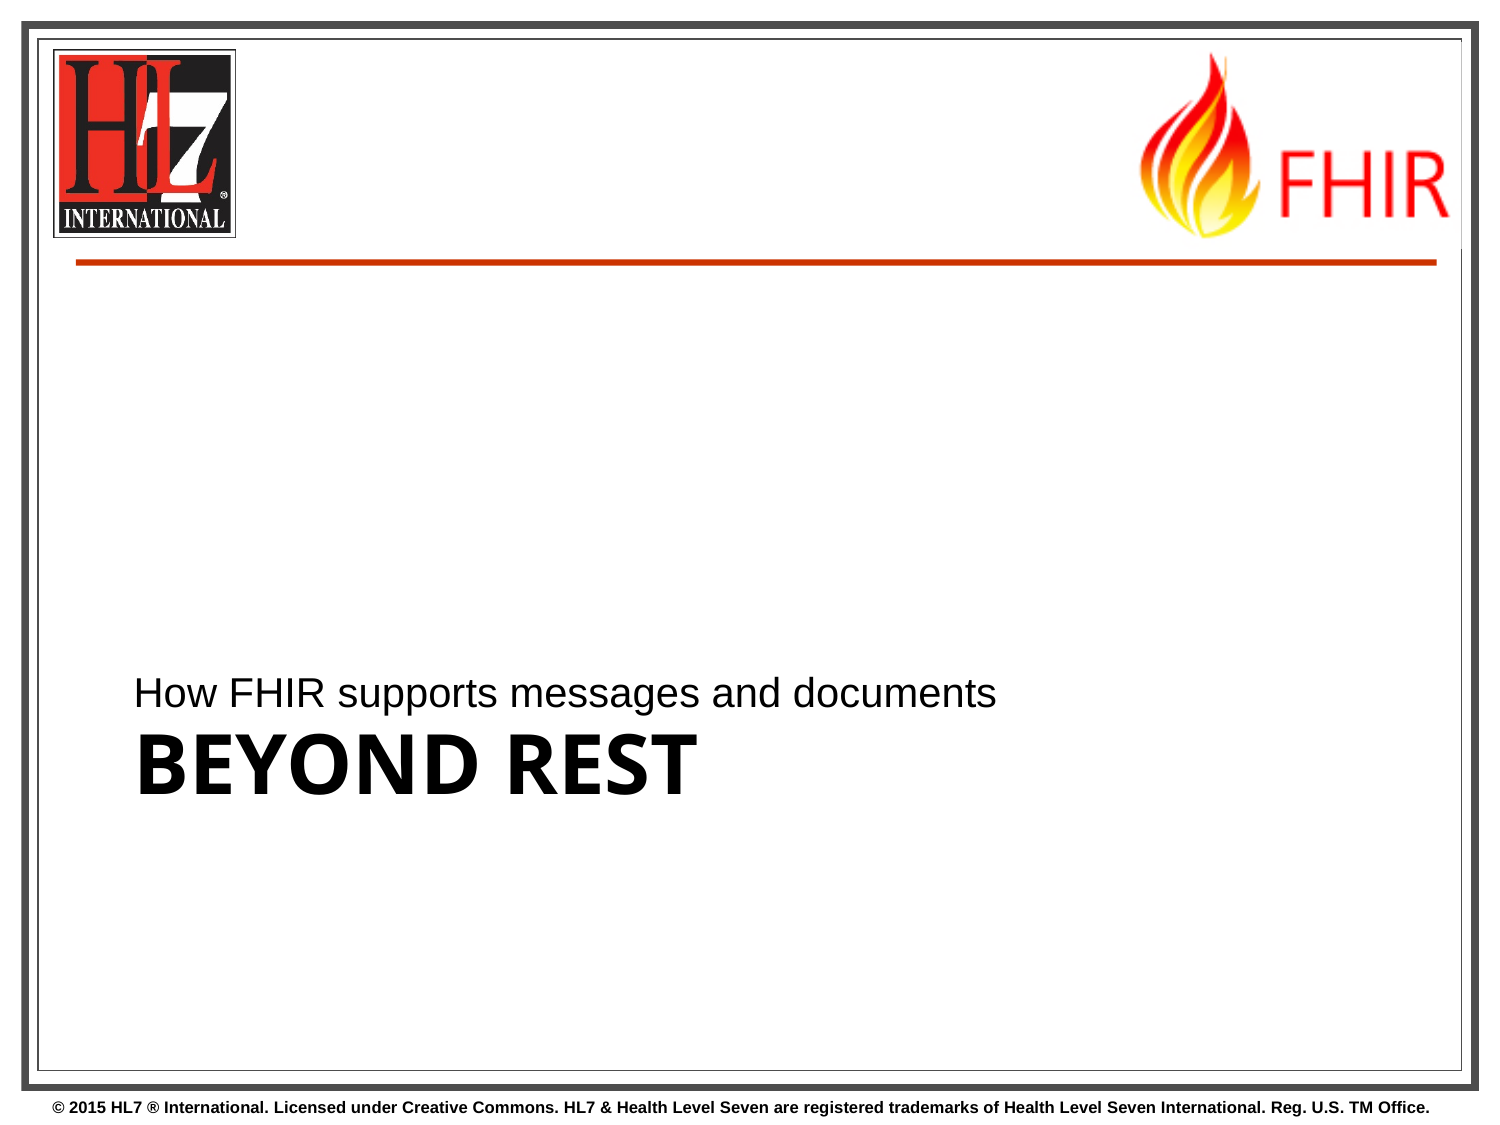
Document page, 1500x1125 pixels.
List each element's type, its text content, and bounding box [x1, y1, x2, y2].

title Beyond REST [118, 723, 1394, 947]
list How FHIR supports messages and documents [118, 476, 1394, 723]
picture [53, 49, 236, 238]
picture [1128, 42, 1462, 249]
